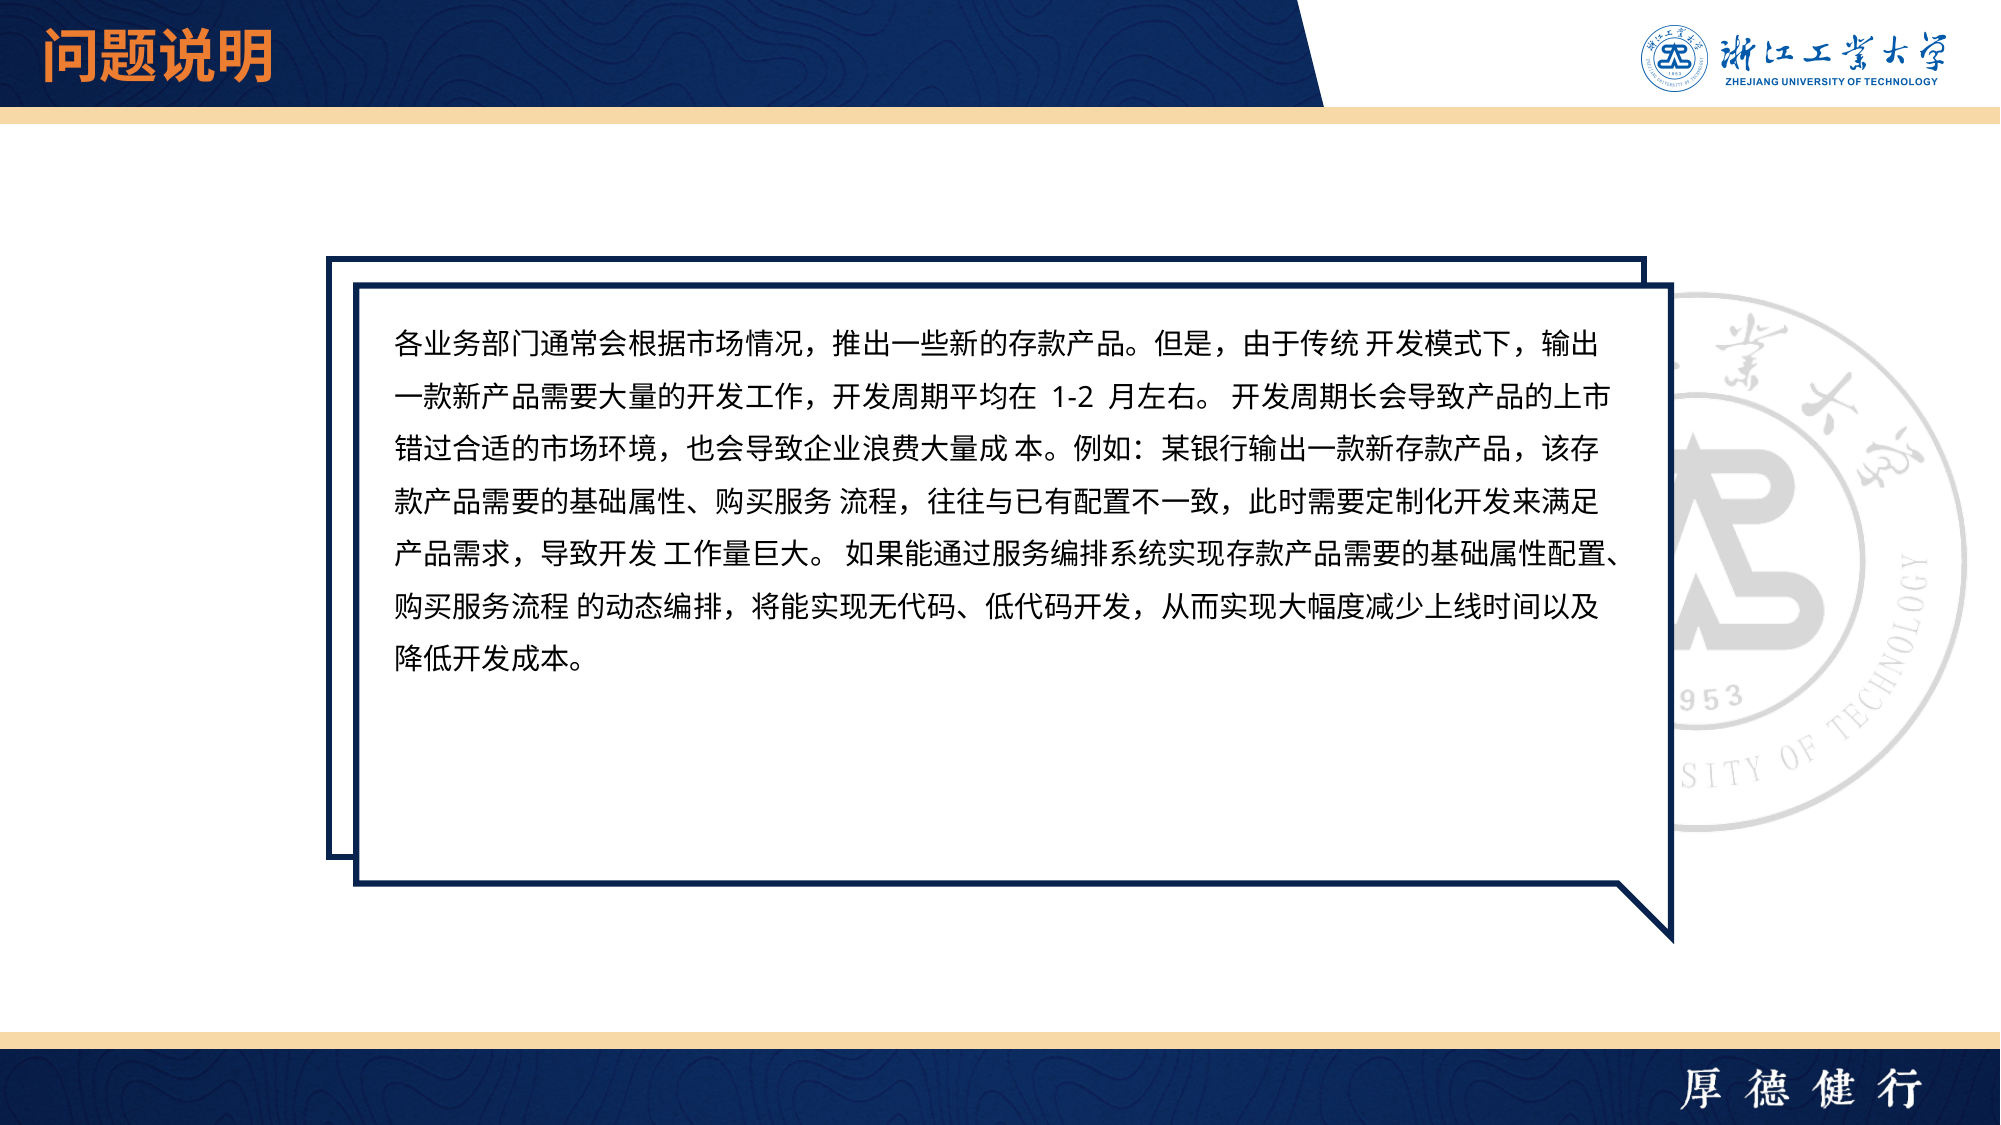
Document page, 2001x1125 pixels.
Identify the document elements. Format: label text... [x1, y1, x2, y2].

text_box 各业务部门通常会根据市场情况，推出一些新的存款产品。但是，由于传统 开发模式下，输出一款新产品需要大量的开发工作，开发周期平均在 1-2 月左右。 开发周期长会导致产品的上市错过合适的市场环境，也会导致企业浪费大量成 本。例如：某银行输出一款新存款产品，该存款产品需要的基础属性、购买服务 流程，往往与已有配置不一致，此时需要定制化开发来满足产品需求，导致开发 工作量巨大。 如果能通过服务编排系统实现存款产品需要的基础属性配置、购买服务流程 的动态编排，将能实现无代码、低代码开发，从而实现大幅度减少上线时间以及 降低开发成本。 [379, 300, 1385, 683]
text_box [328, 258, 1385, 858]
picture [0, 0, 2001, 1125]
text_box [355, 284, 1673, 940]
